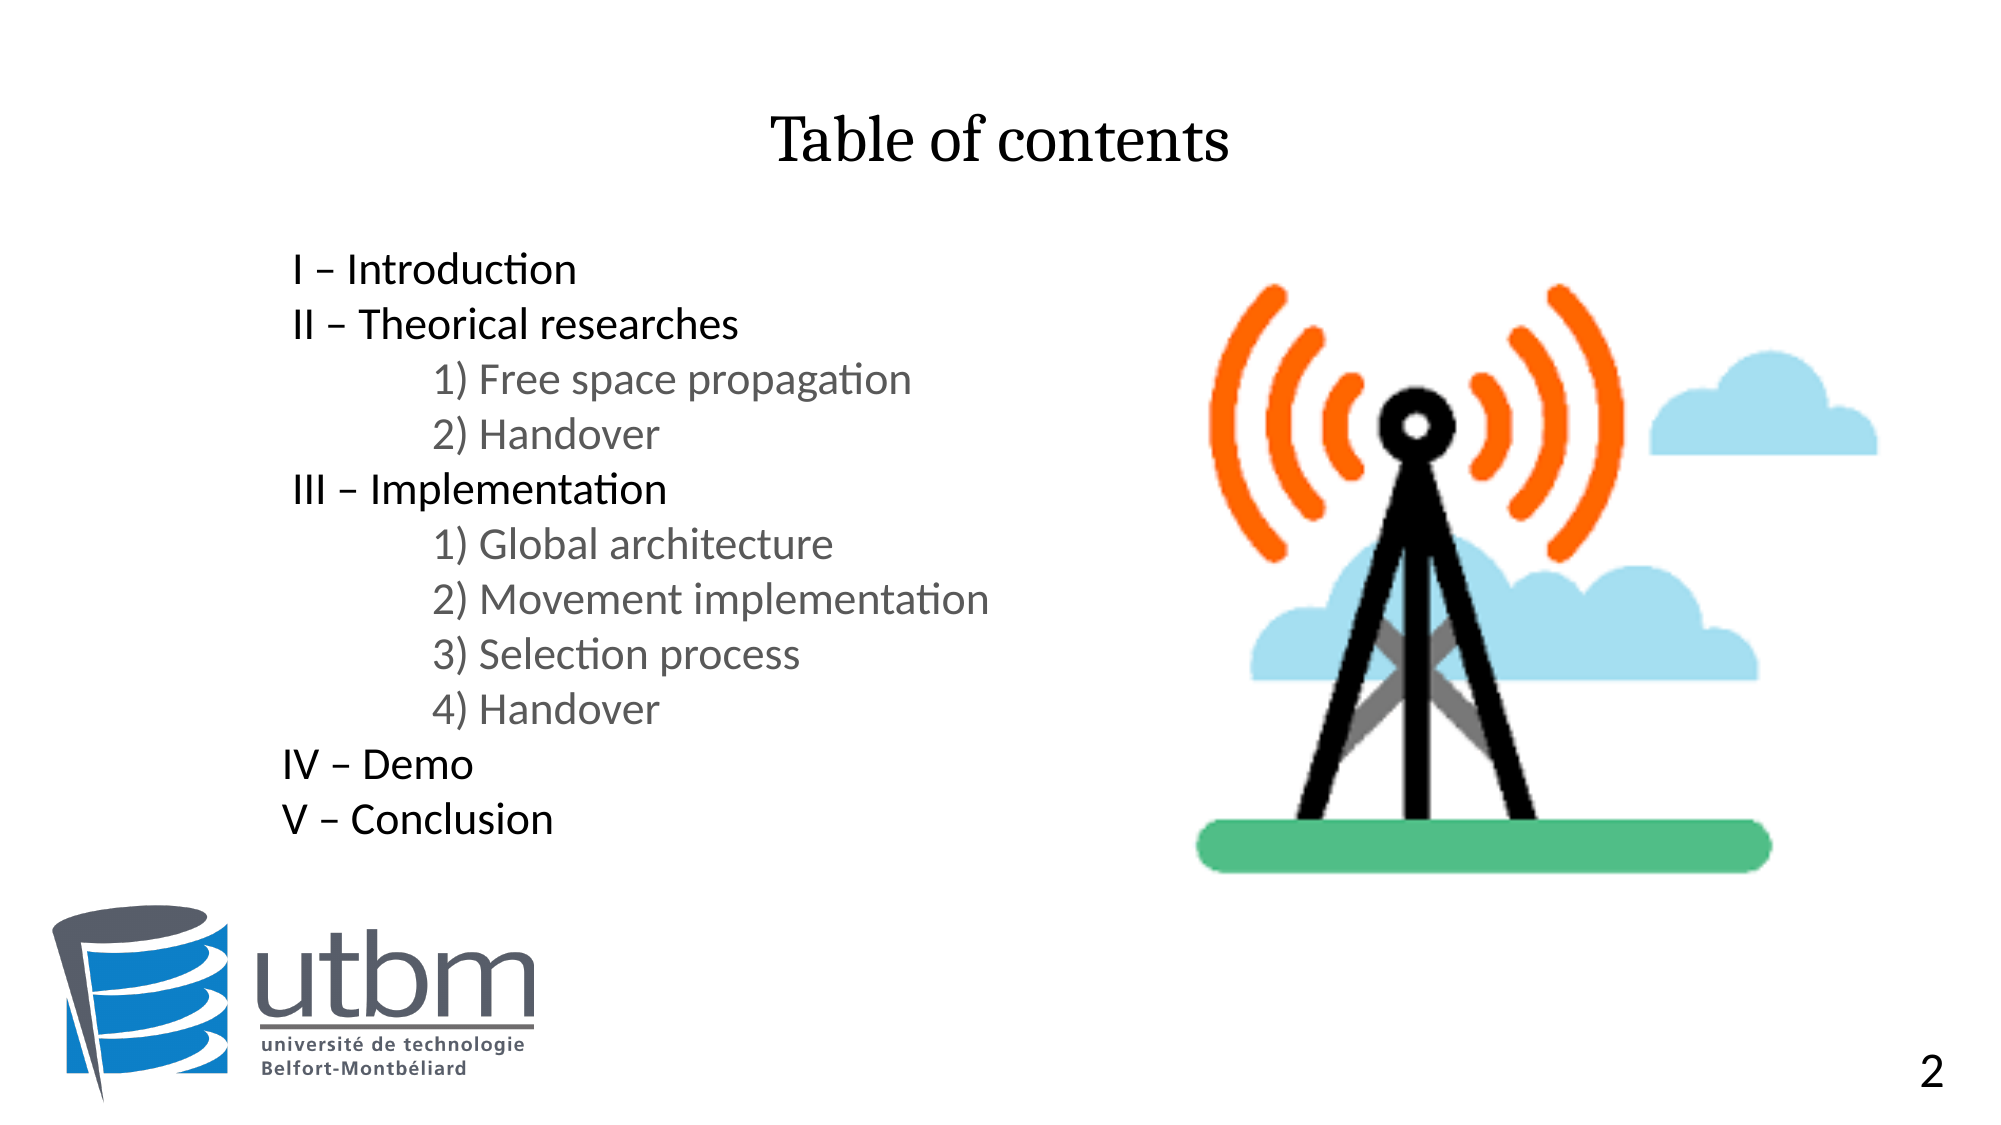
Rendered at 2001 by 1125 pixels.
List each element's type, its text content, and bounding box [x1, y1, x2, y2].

text_box I – Introduction II – Theorical researches 1) Free space propagation 2) Handover III – Implementation 1) Global architecture 2) Movement implementation 3) Selection process 4) Handover IV – Demo V – Conclusion [267, 231, 1040, 851]
text_box Table of contents [0, 87, 2000, 183]
picture [1096, 266, 1916, 885]
picture [52, 905, 534, 1104]
slide_number 2 [1872, 1037, 1960, 1098]
